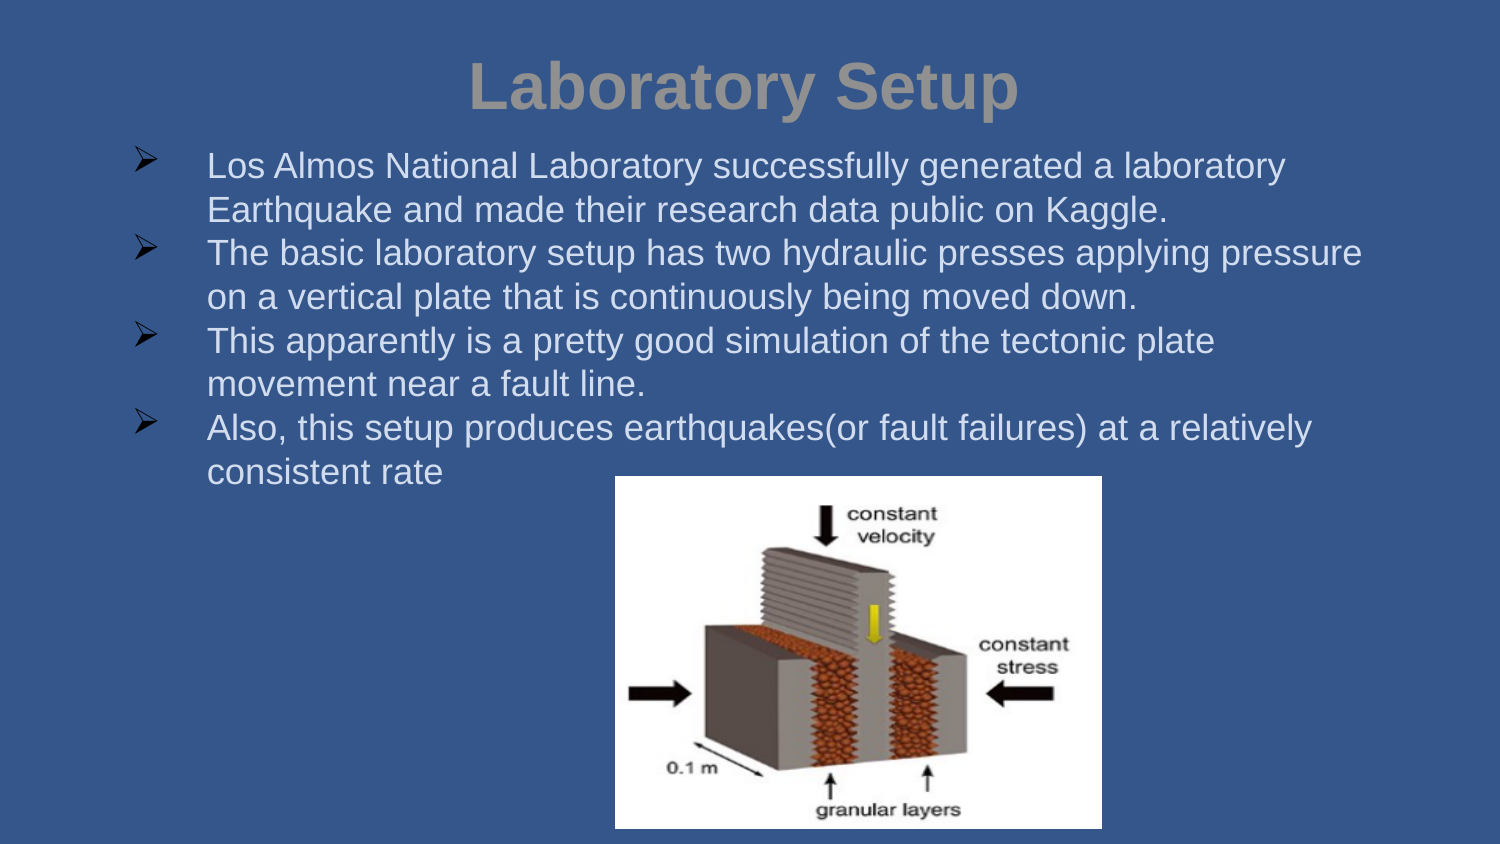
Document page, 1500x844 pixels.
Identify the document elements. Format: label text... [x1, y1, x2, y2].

title Laboratory Setup [106, 39, 1384, 138]
picture [614, 476, 1102, 830]
subtitle Los Almos National Laboratory successfully generated a laboratory Earthquake and made their research data public on Kaggle. The basic laboratory setup has two hydraulic presses applying pressure on a vertical plate that is continuously being moved down. This apparently is a pretty good simulation of the tectonic plate movement near a fault line. Also, this setup produces earthquakes(or fault failures) at a relatively consistent rate [116, 126, 1394, 257]
